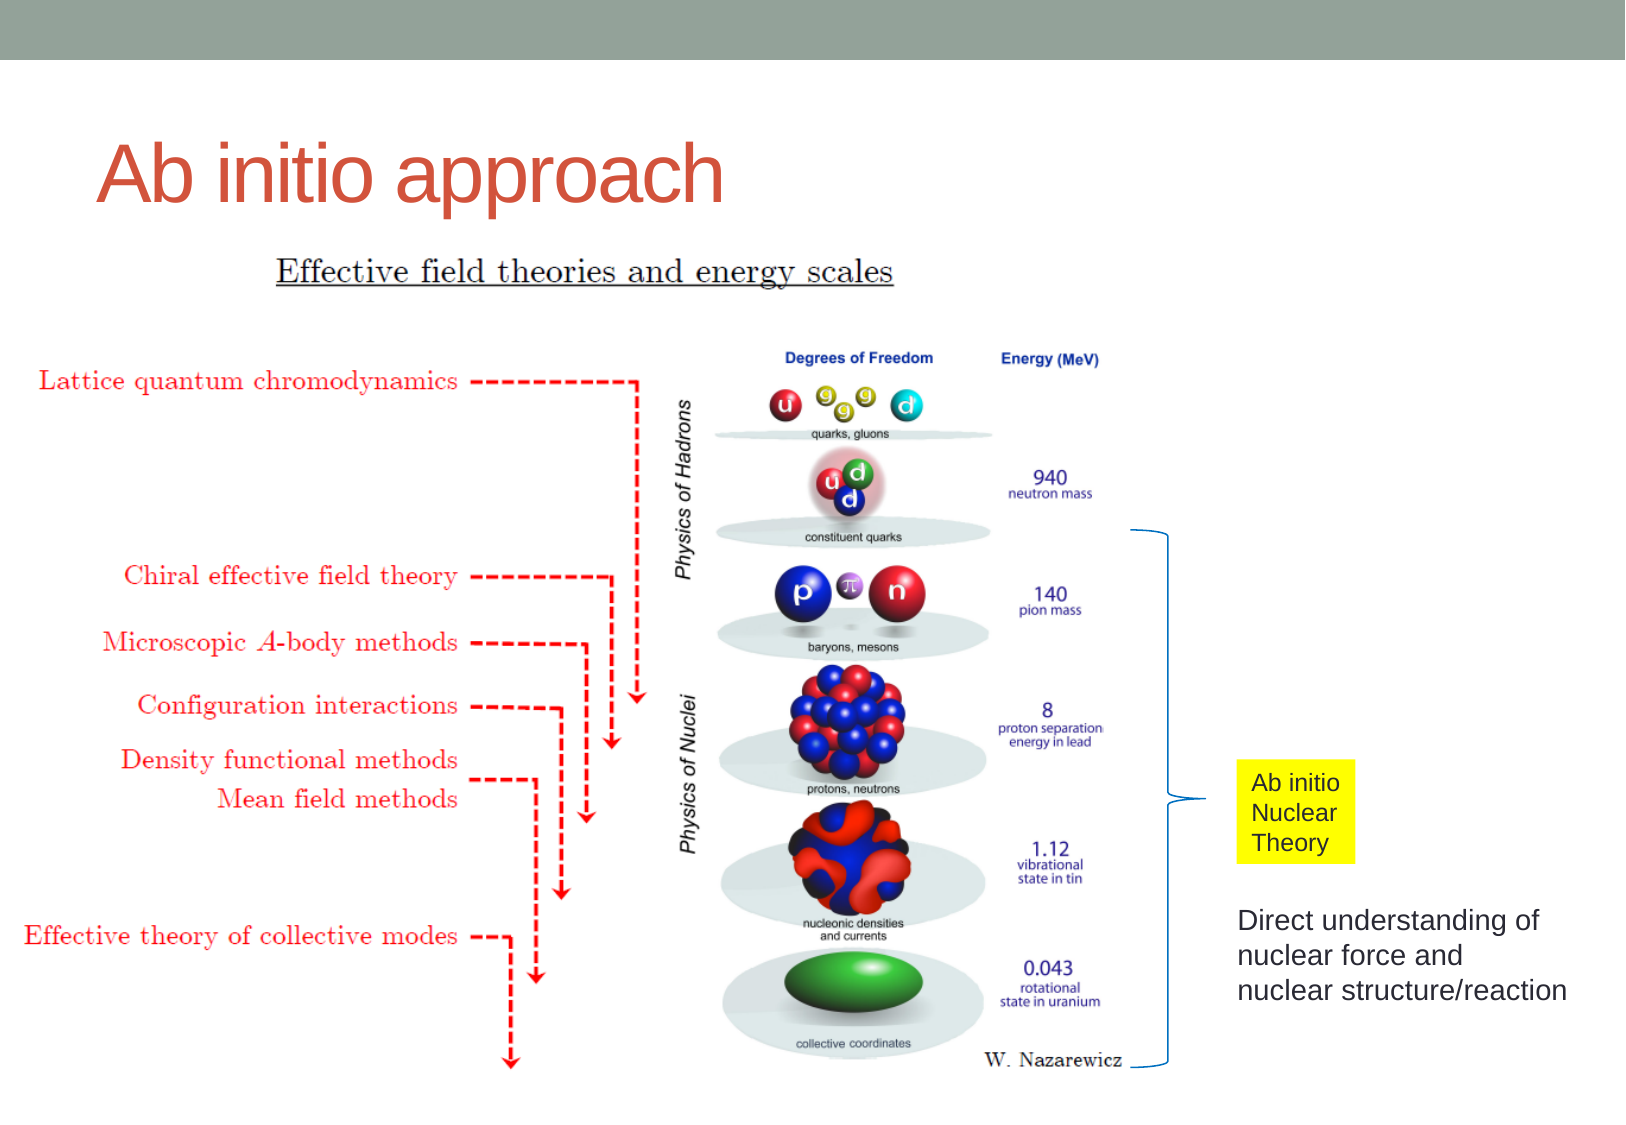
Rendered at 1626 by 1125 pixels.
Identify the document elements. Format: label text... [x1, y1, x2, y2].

text_box [1176, 795, 1207, 802]
text_box Ab initio Nuclear Theory [1236, 759, 1356, 864]
text_box Direct understanding of nuclear force and nuclear structure/reaction [1222, 894, 1588, 1014]
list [9, 236, 1169, 1089]
title Ab initio approach [81, 87, 1544, 250]
